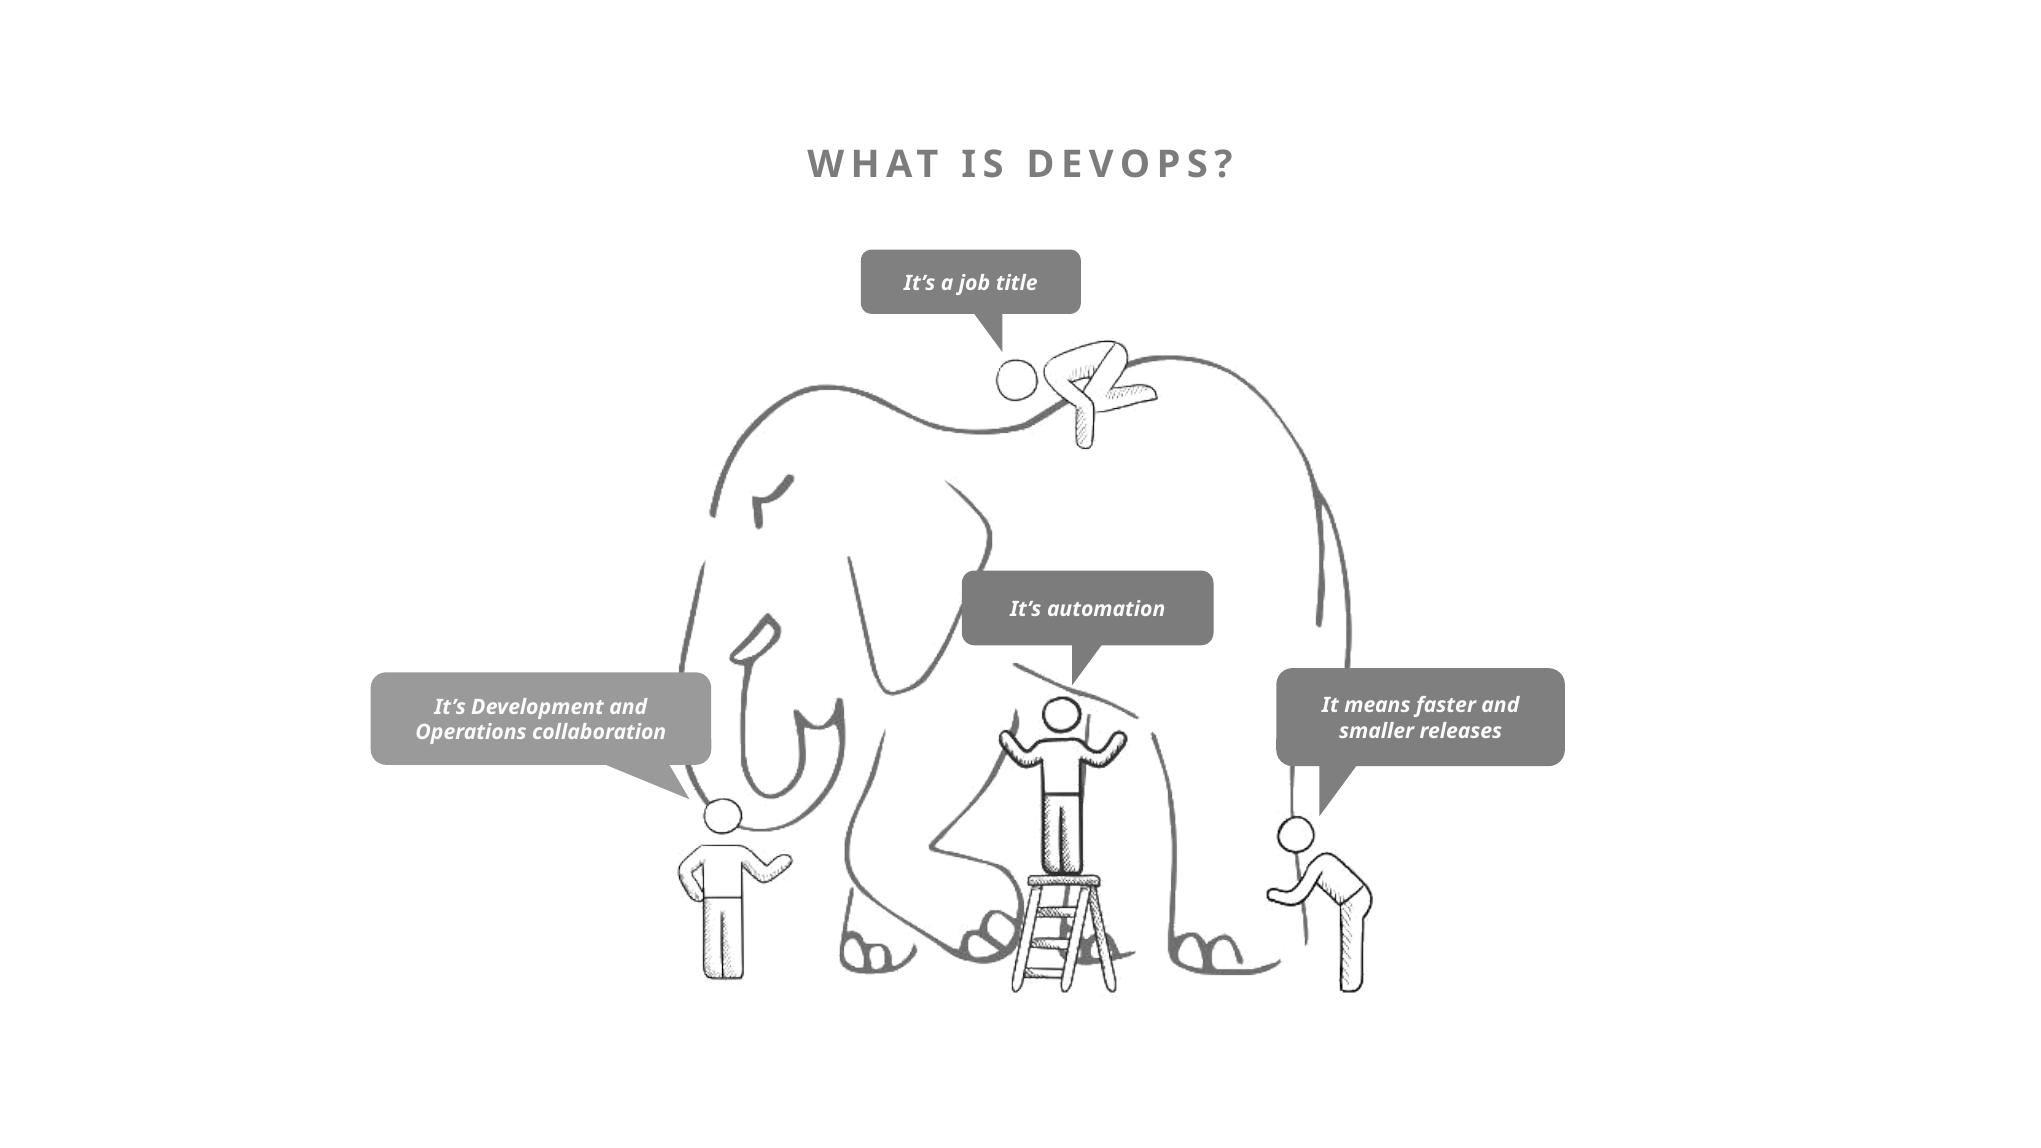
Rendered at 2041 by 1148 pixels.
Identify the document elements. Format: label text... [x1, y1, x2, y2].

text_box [961, 570, 1214, 686]
text_box WHAT IS DEVOPS? [715, 103, 1324, 196]
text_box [370, 672, 712, 821]
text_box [1276, 667, 1566, 817]
picture [549, 196, 1489, 1135]
